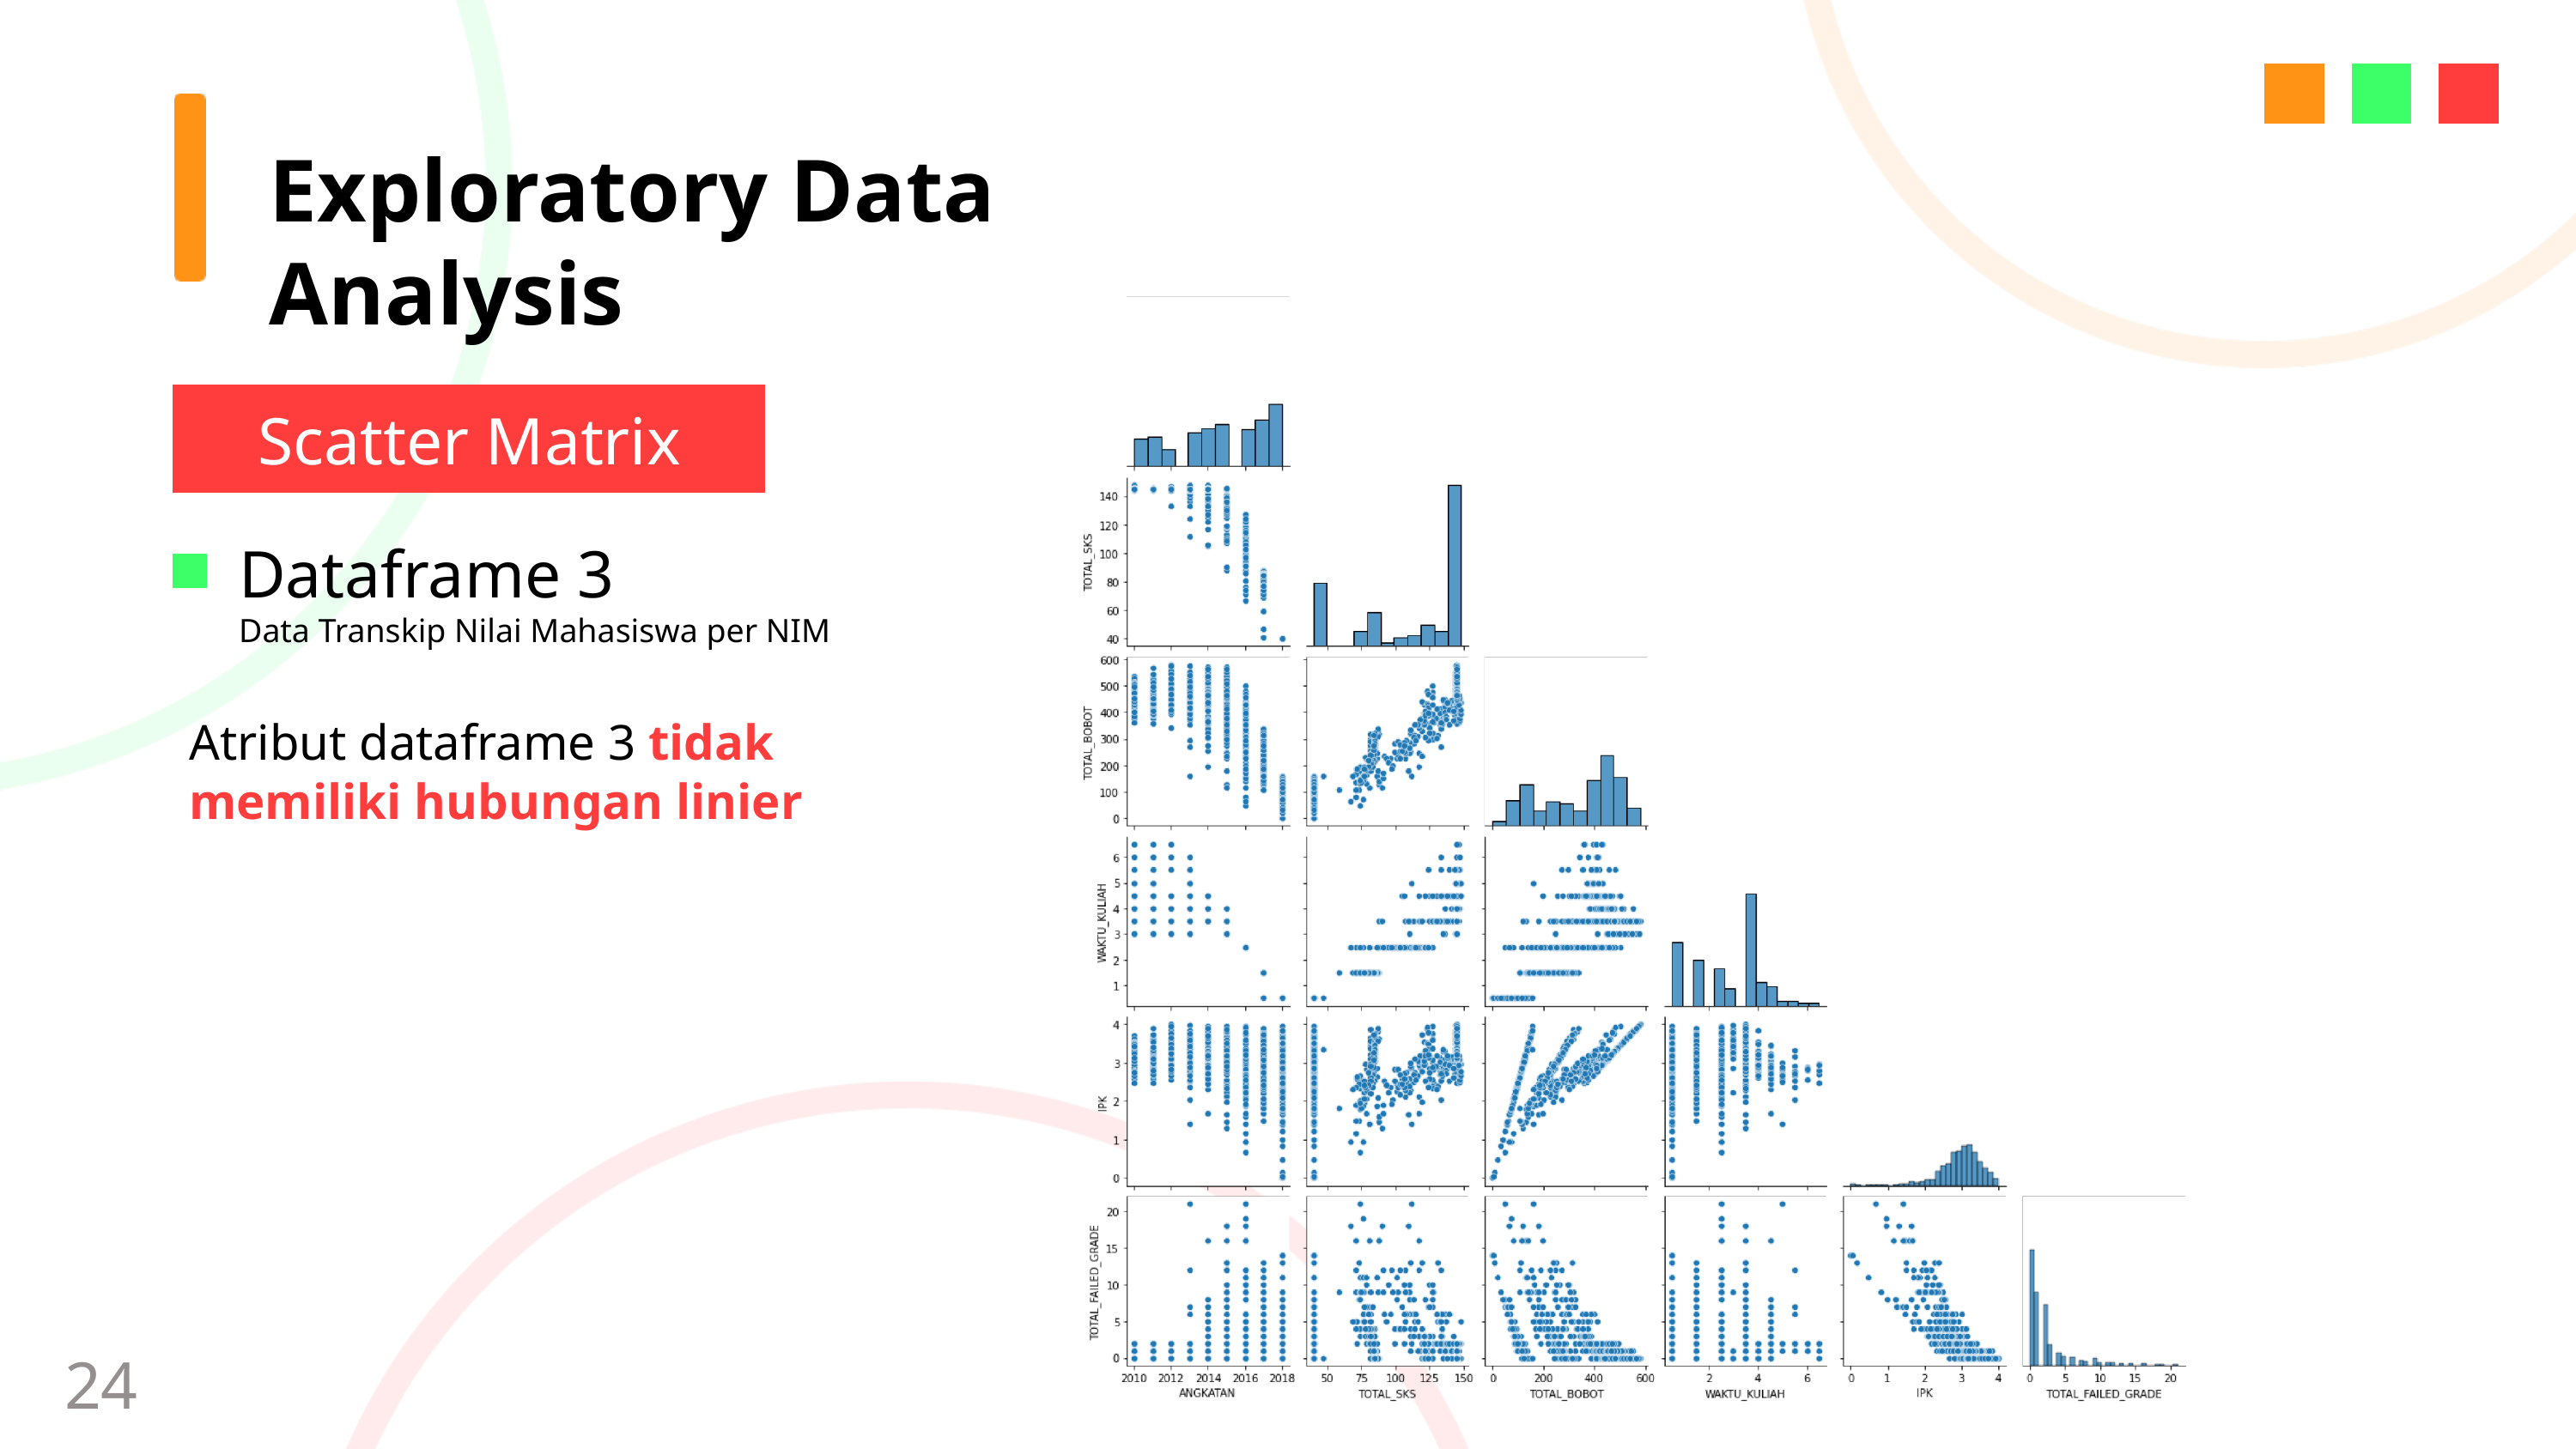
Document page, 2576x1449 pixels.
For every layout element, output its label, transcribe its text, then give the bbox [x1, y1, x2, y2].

text_box 24 [64, 1343, 149, 1422]
text_box Exploratory Data Analysis [513, 135, 1359, 239]
text_box Atribut dataframe 3 tidak memiliki hubungan linier [189, 711, 836, 898]
picture [295, 0, 2576, 1449]
text_box Dataframe 3 [513, 532, 626, 609]
text_box Data Transkip Nilai Mahasiswa per NIM [513, 609, 836, 650]
picture [0, 0, 765, 798]
